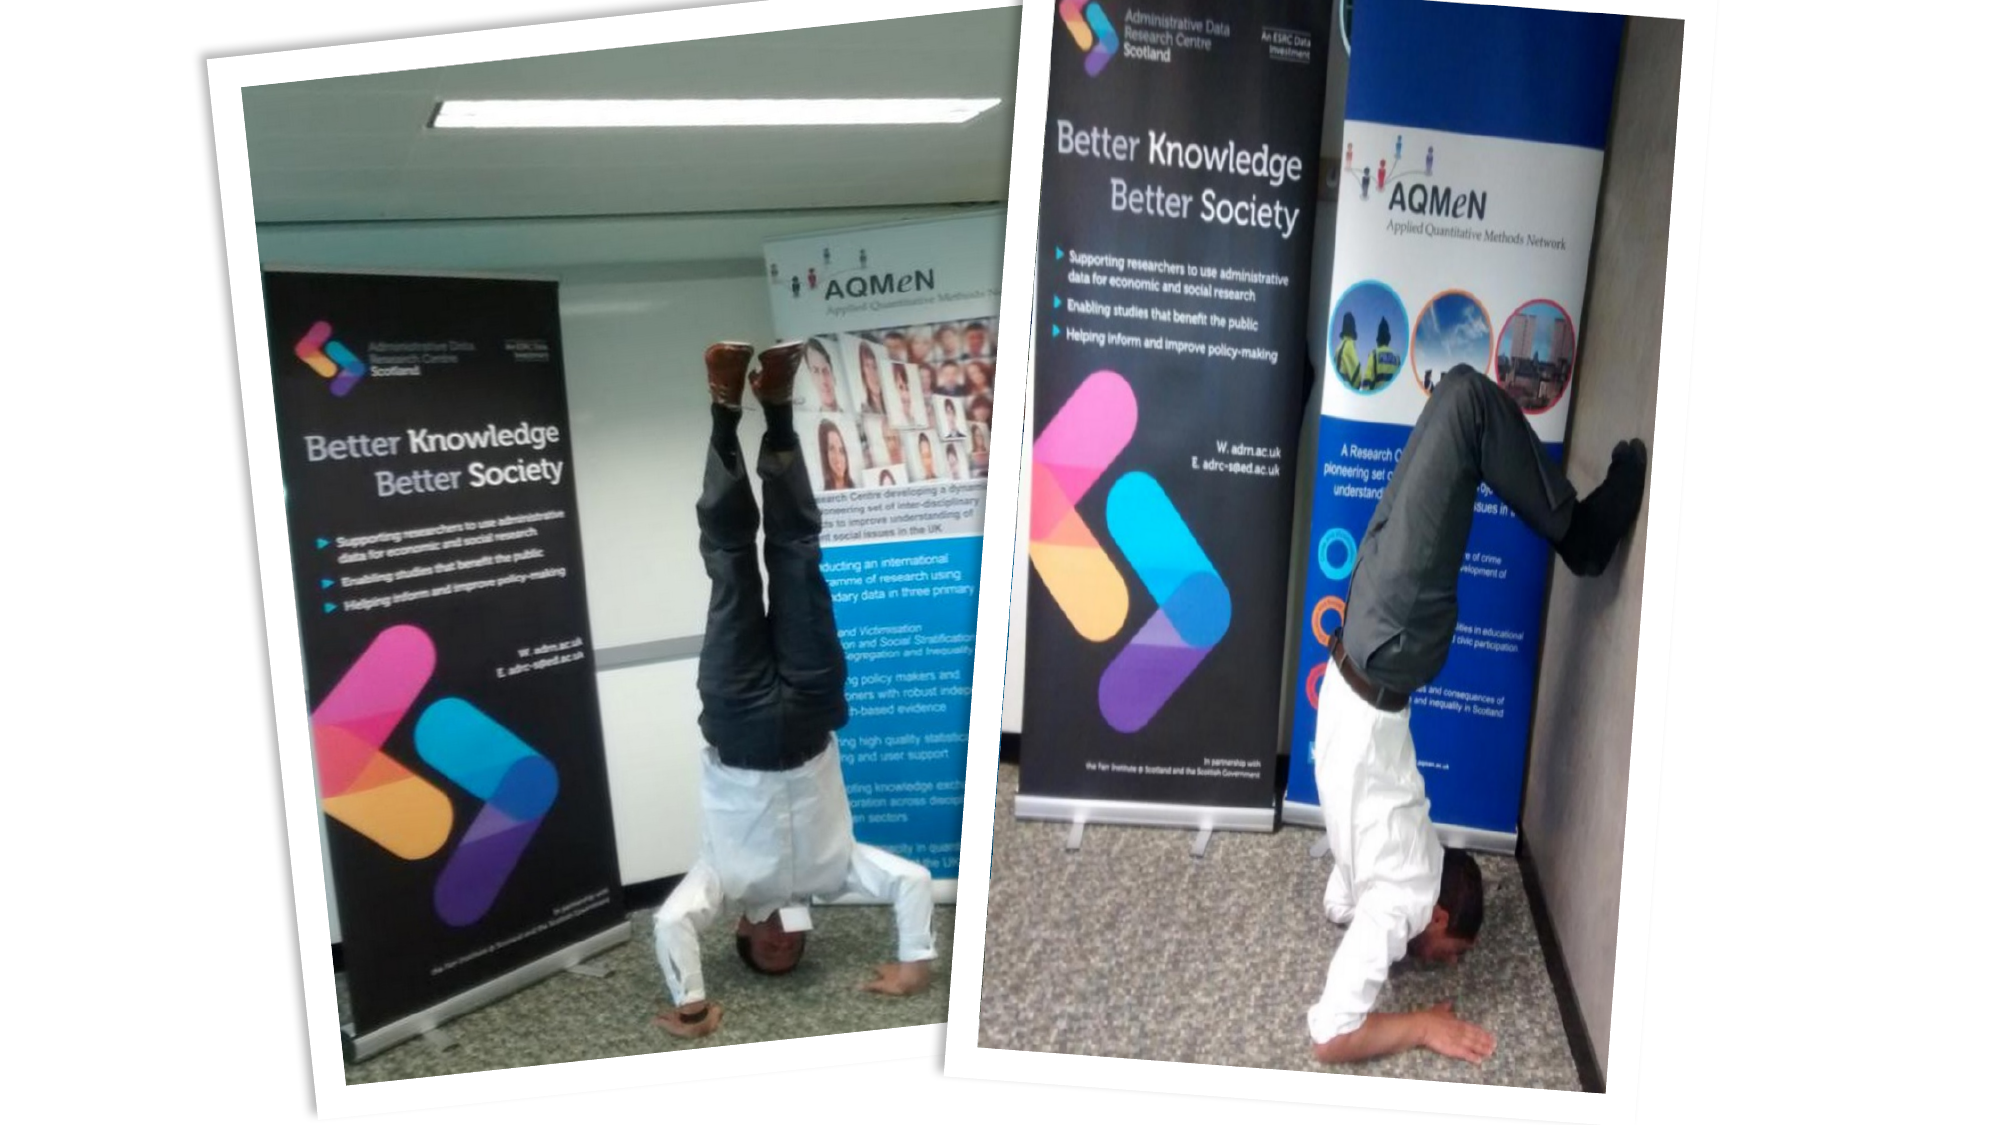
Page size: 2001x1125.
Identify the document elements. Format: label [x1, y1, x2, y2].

picture [242, 0, 1684, 1093]
